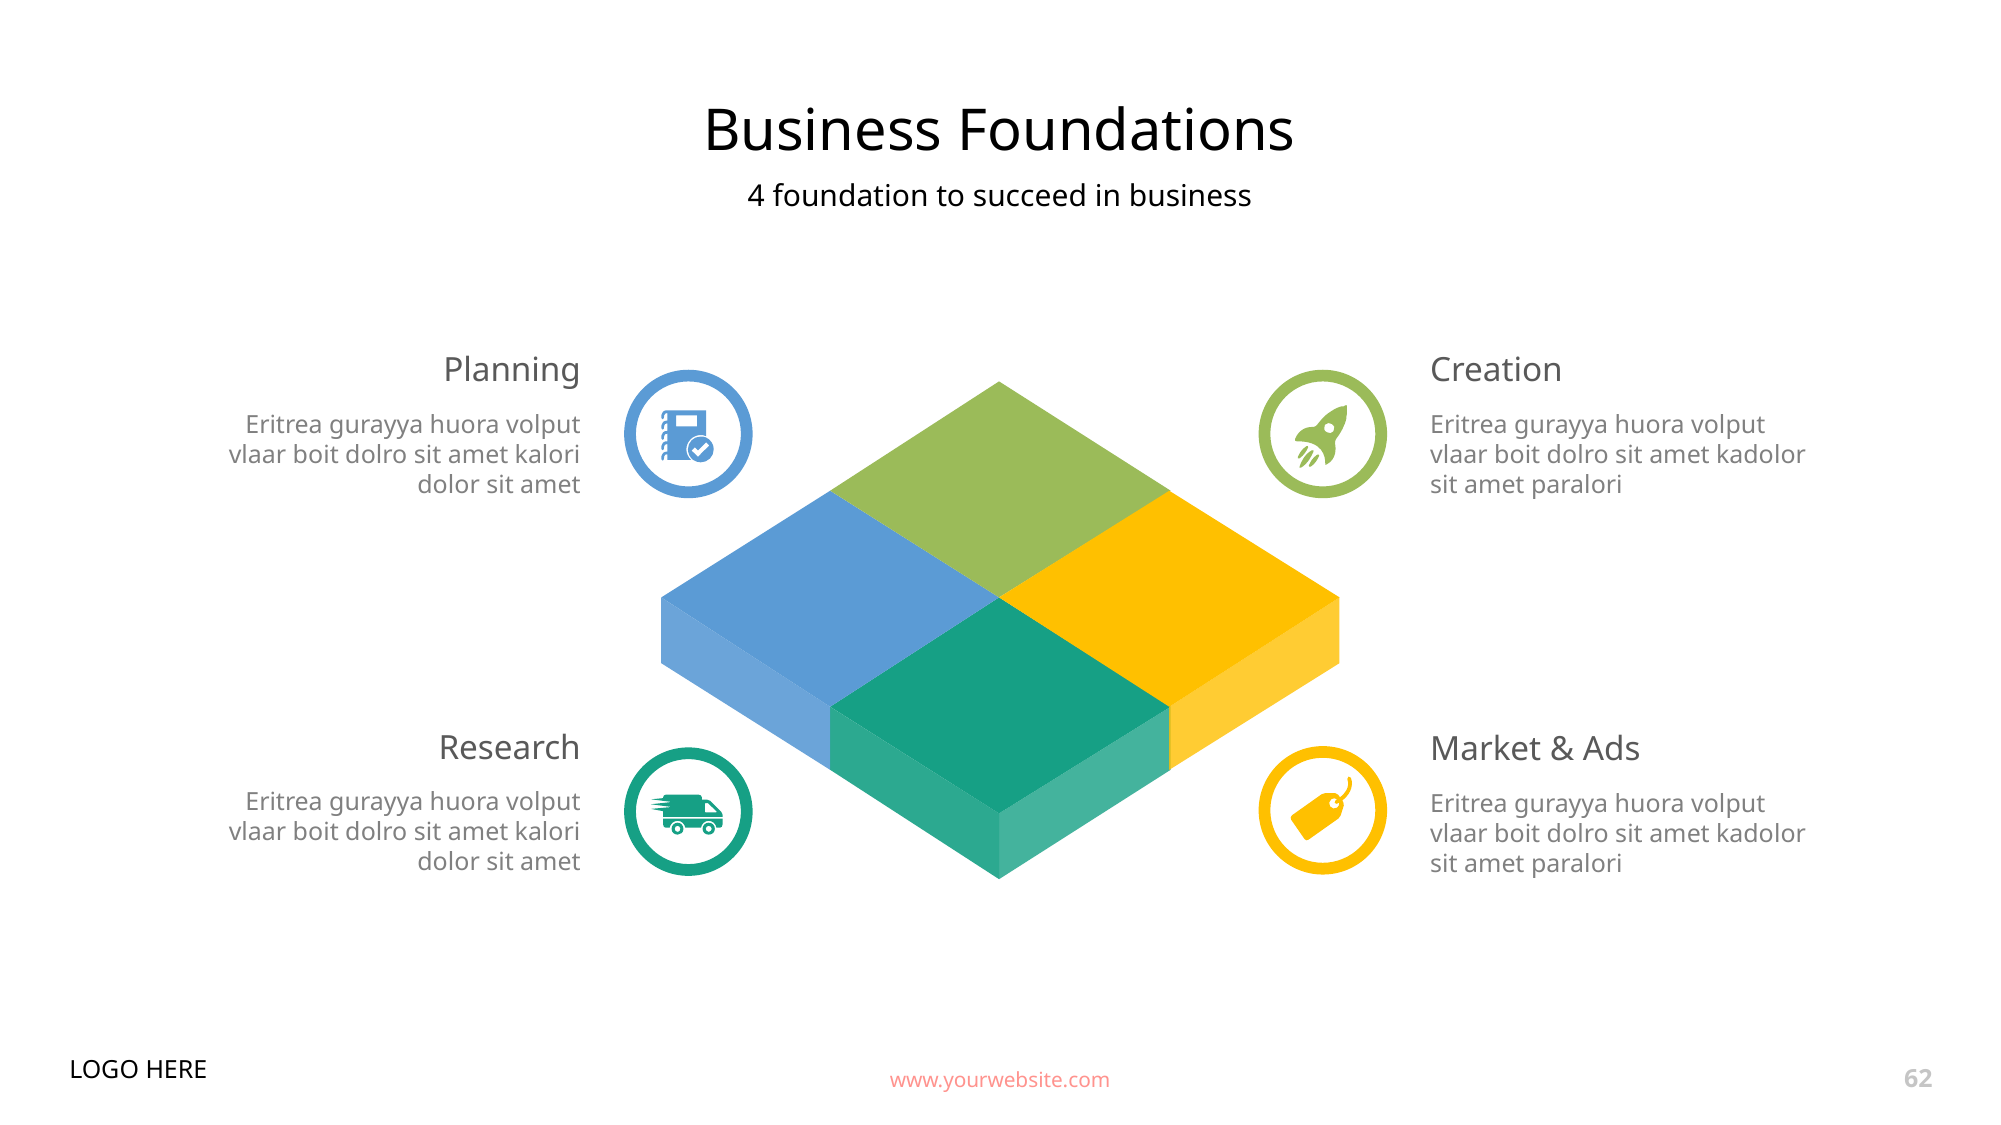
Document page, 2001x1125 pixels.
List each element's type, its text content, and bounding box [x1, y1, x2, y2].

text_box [203, 725, 582, 877]
subtitle 4 foundation to succeed in business [137, 173, 1863, 221]
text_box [1258, 746, 1388, 875]
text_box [203, 348, 582, 499]
text_box LOGO HERE [54, 1049, 680, 1114]
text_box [1430, 348, 1808, 499]
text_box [661, 381, 1340, 880]
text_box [624, 369, 753, 499]
title Business Foundations [137, 93, 1863, 171]
slide_number 62 [1475, 1049, 1948, 1110]
footer www.yourwebsite.com [680, 1049, 1338, 1110]
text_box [1430, 727, 1808, 879]
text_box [1258, 369, 1388, 499]
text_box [624, 747, 753, 876]
